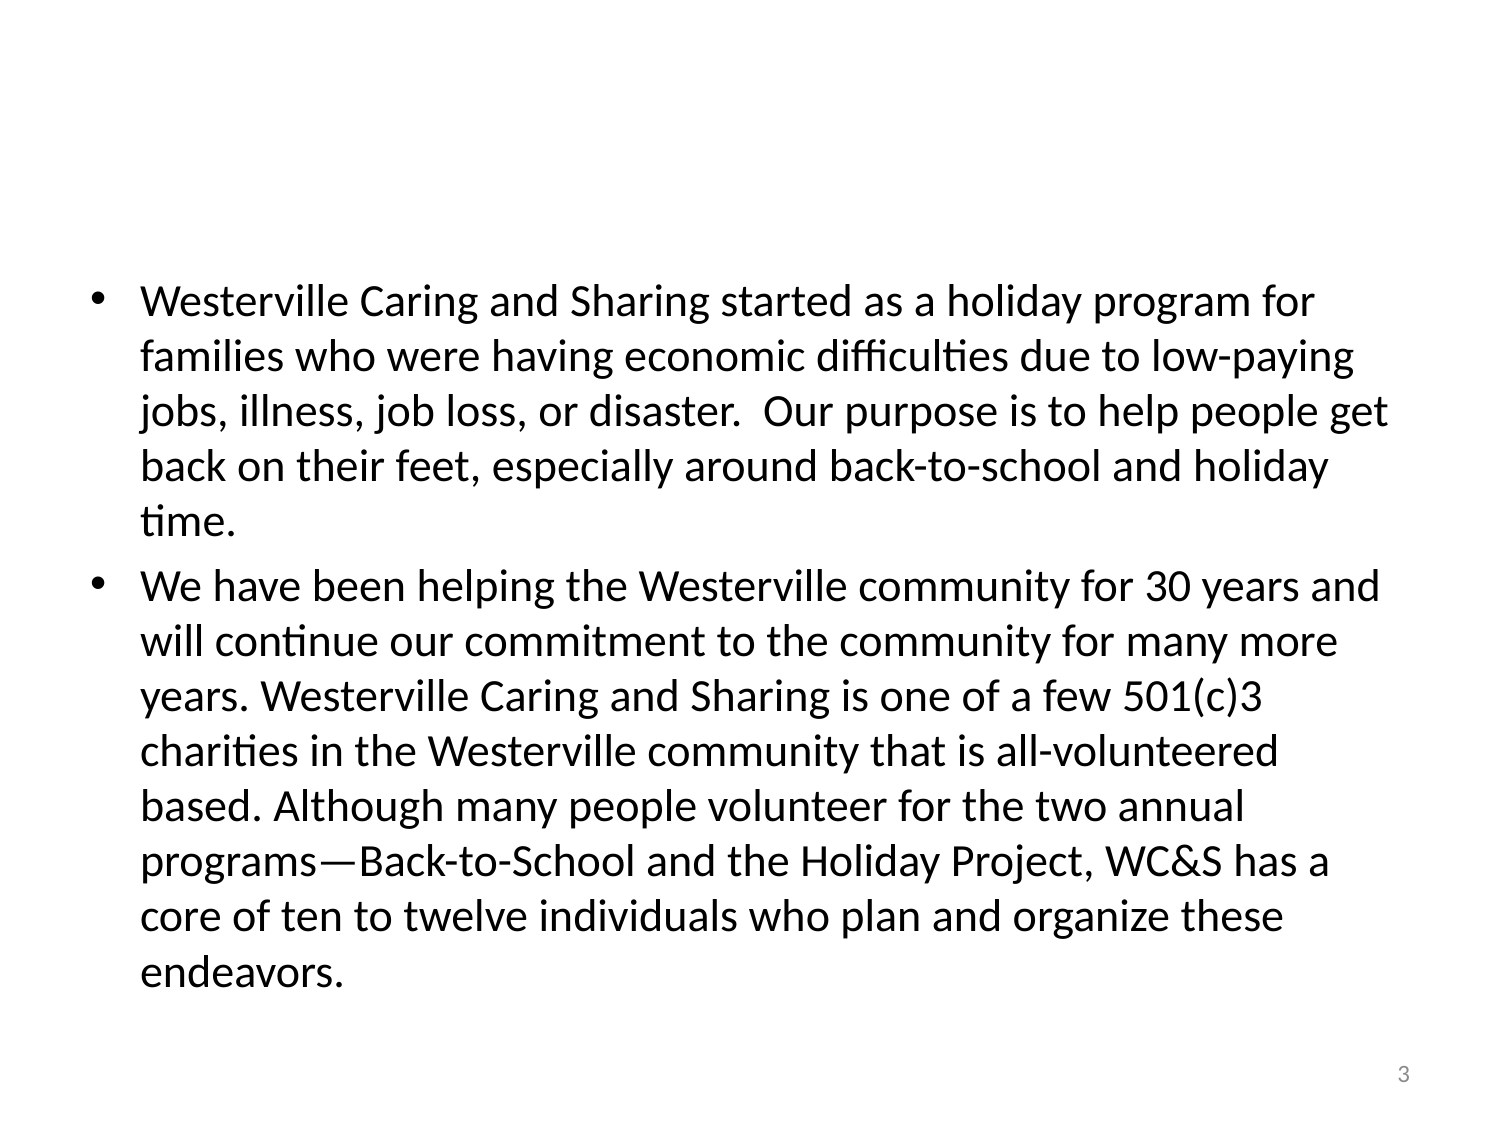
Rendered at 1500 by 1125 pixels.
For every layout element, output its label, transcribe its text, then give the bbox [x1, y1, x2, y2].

slide_number 3 [1074, 1042, 1425, 1103]
list Westerville Caring and Sharing started as a holiday program for families who were having economic difficulties due to low-paying jobs, illness, job loss, or disaster. Our purpose is to help people get back on their feet, especially around back-to-school and holiday time. We have been helping the Westerville community for 30 years and will continue our commitment to the community for many more years. Westerville Caring and Sharing is one of a few 501(c)3 charities in the Westerville community that is all-volunteered based. Although many people volunteer for the two annual programs—Back-to-School and the Holiday Project, WC&S has a core of ten to twelve individuals who plan and organize these endeavors. [75, 262, 1425, 1005]
